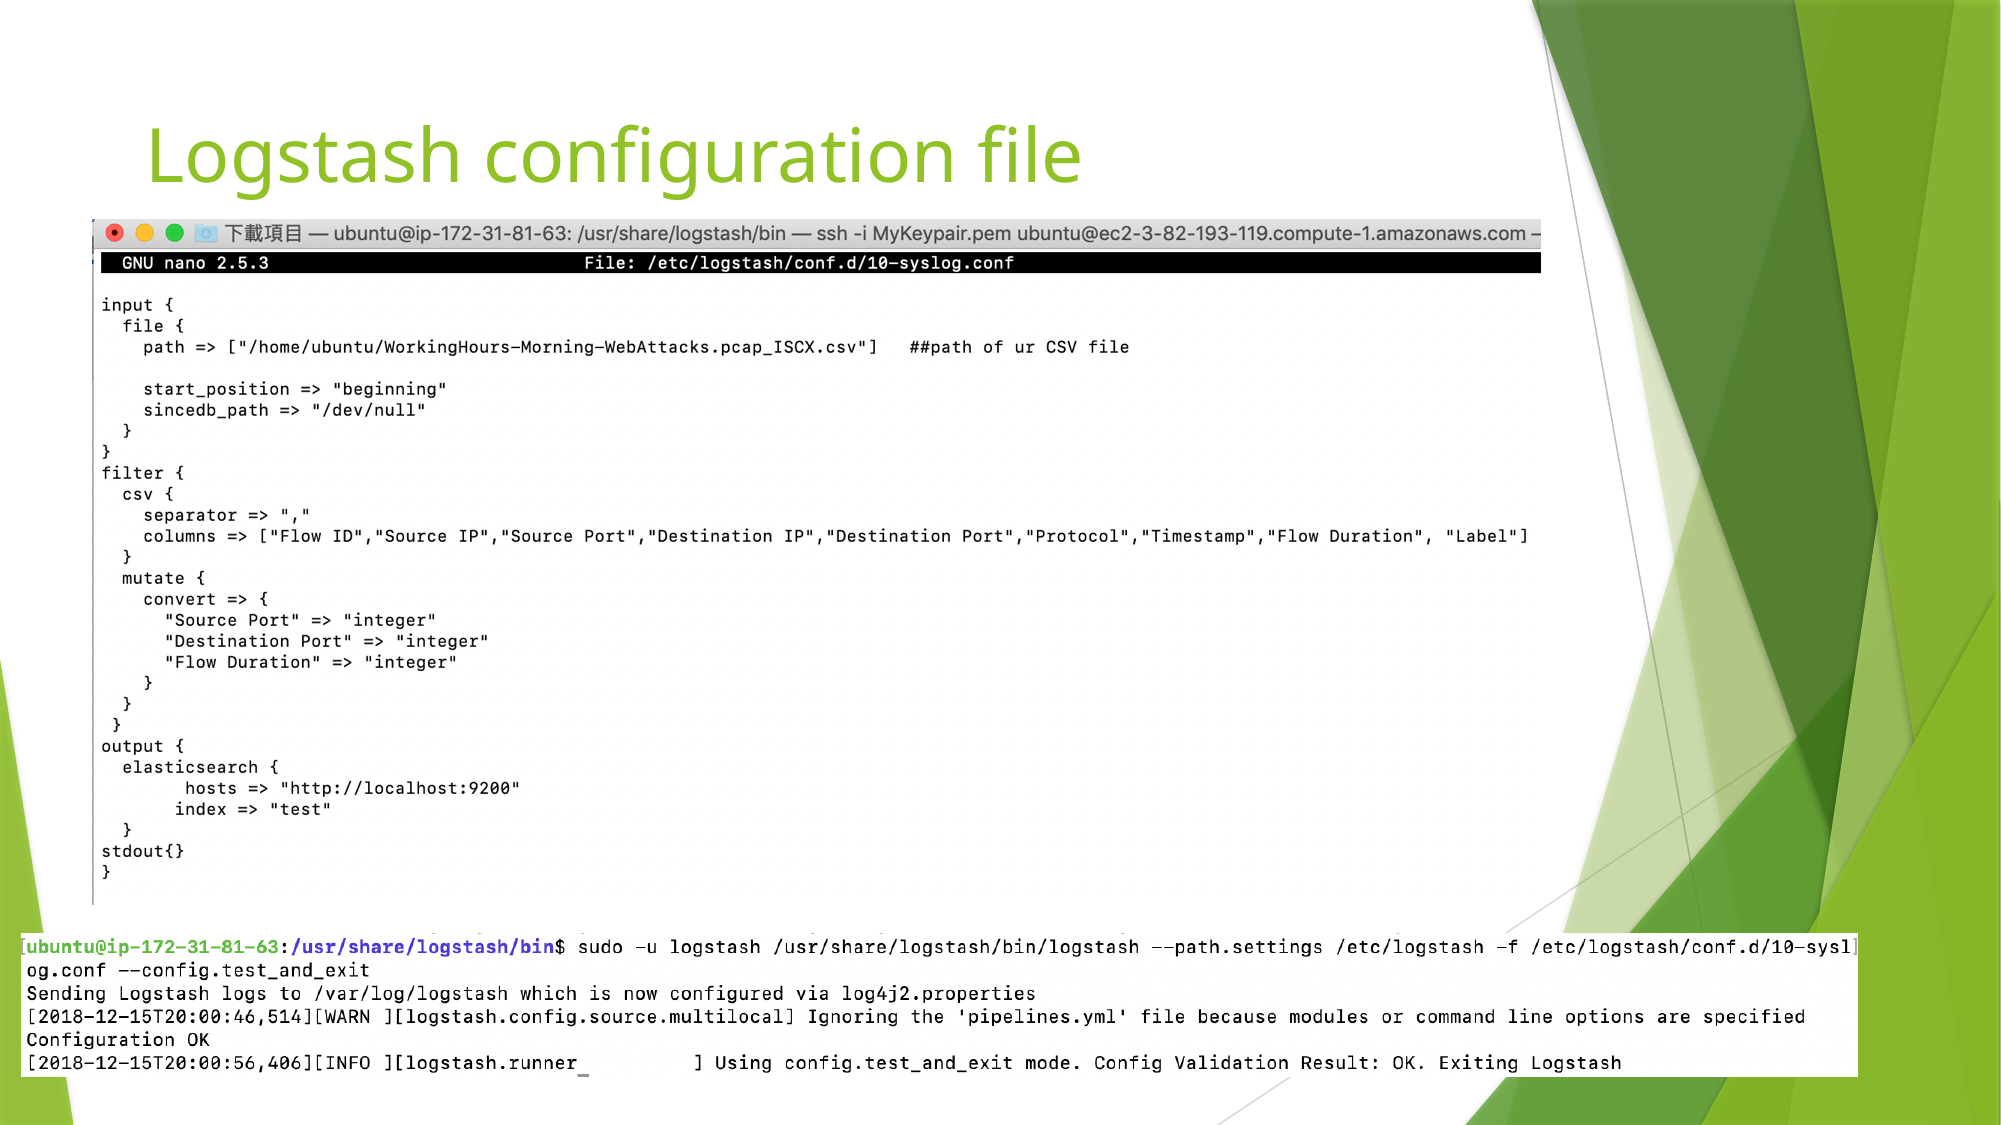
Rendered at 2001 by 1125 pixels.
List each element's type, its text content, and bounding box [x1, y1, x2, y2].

title Logstash configuration file [111, 99, 1522, 218]
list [91, 219, 1541, 906]
picture [21, 933, 1859, 1077]
